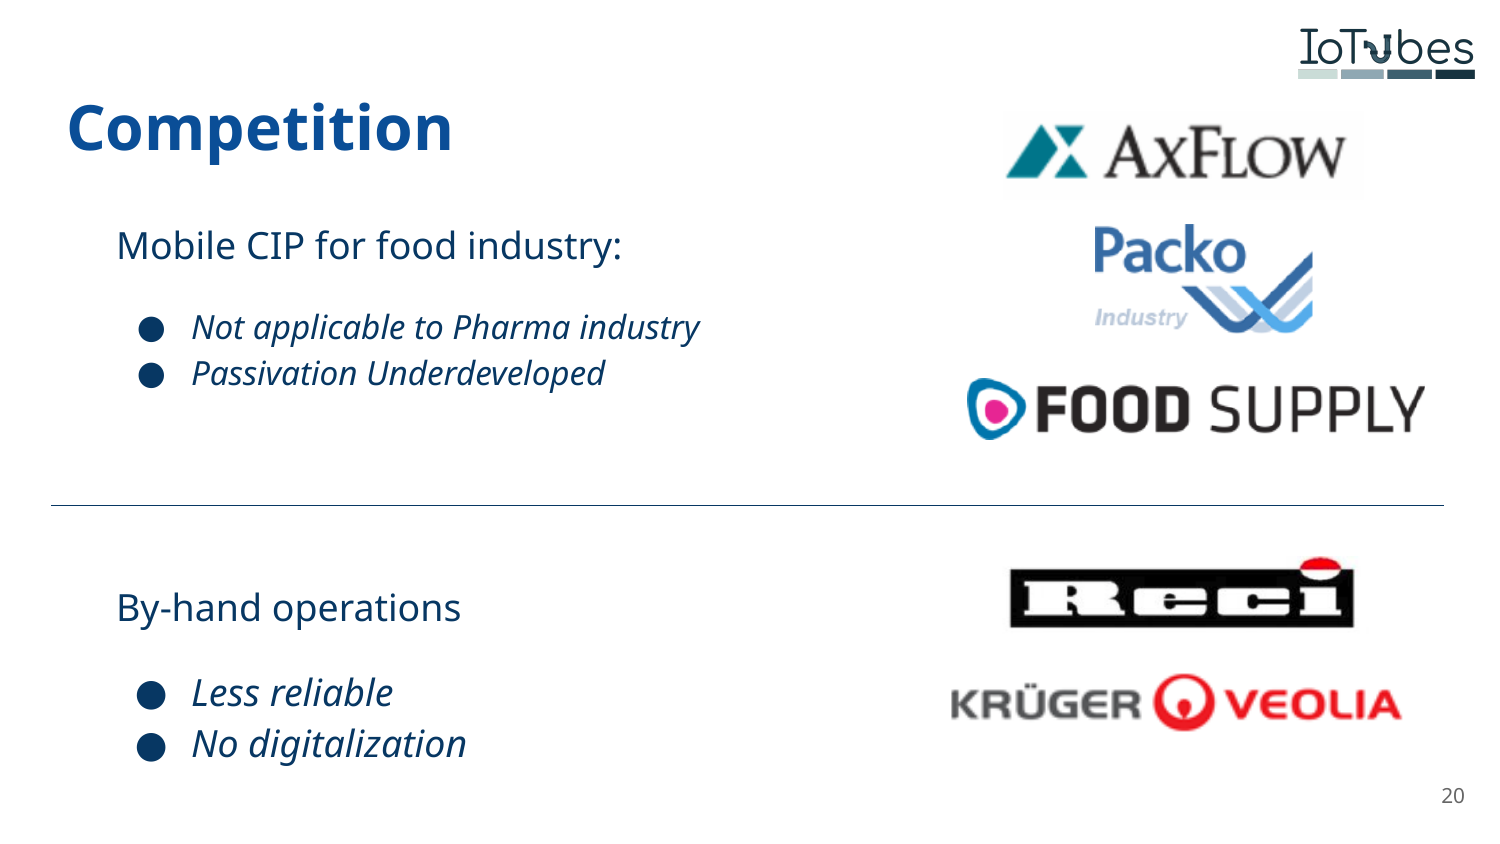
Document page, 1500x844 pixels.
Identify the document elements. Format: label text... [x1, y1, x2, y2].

title Competition [51, 72, 1449, 167]
slide_number ‹#› [1389, 764, 1480, 830]
picture [960, 355, 1435, 445]
picture [1002, 111, 1365, 201]
picture [950, 667, 1407, 733]
picture [1079, 208, 1316, 345]
list Mobile CIP for food industry: Not applicable to Pharma industry Passivation Underdeveloped By-hand operations Less reliable No digitalization [101, 513, 888, 761]
picture [997, 554, 1370, 638]
picture [1297, 24, 1476, 79]
list Mobile CIP for food industry: Not applicable to Pharma industry Passivation Underdeveloped By-hand operations Less reliable No digitalization [101, 199, 888, 504]
